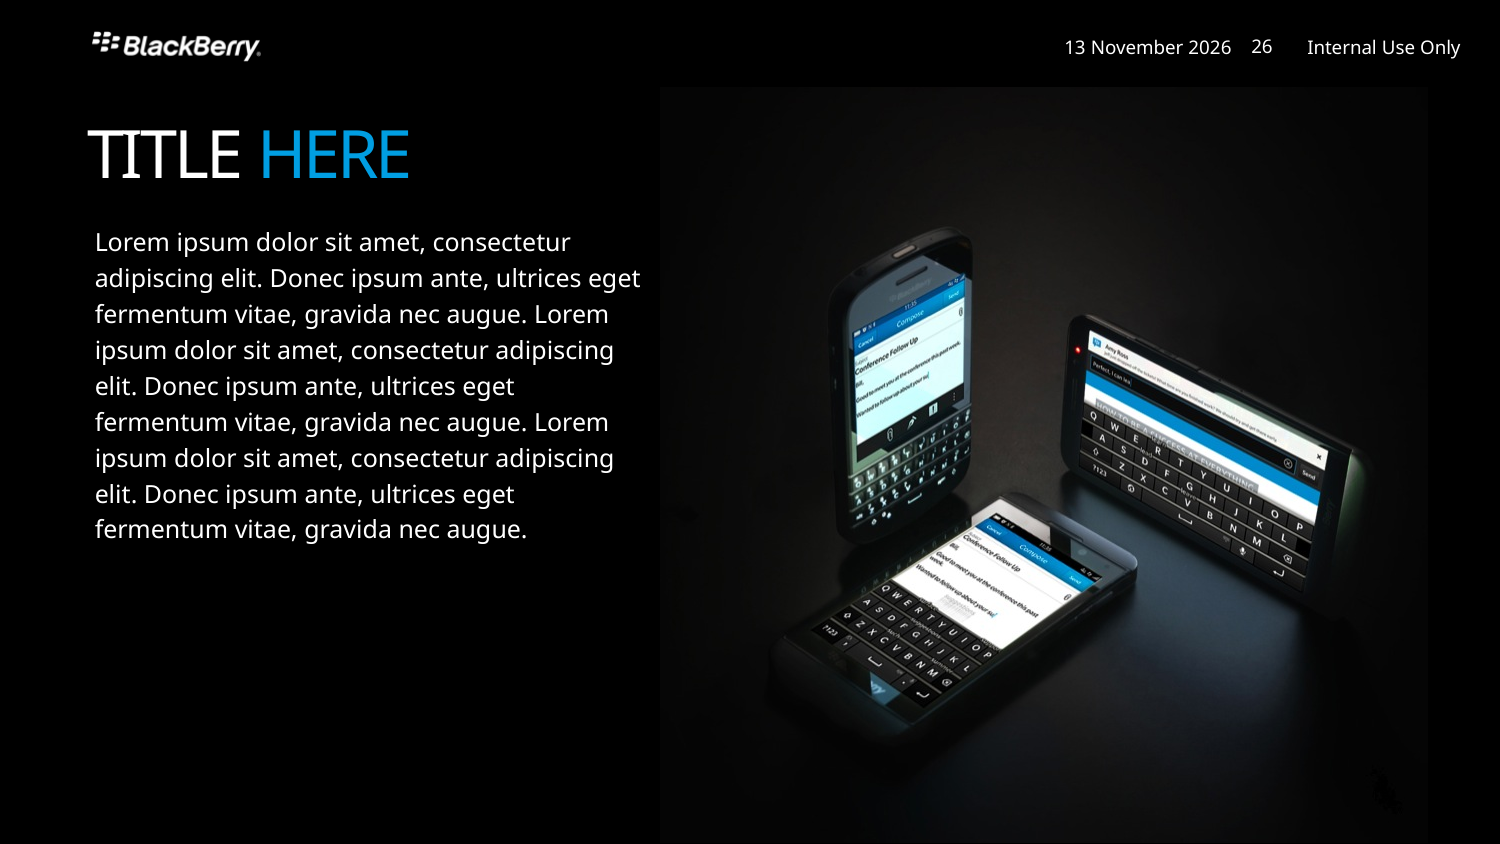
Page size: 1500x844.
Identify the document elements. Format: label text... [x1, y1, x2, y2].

text_box TITLE HERE [72, 114, 655, 201]
text_box Lorem ipsum dolor sit amet, consectetur adipiscing elit. Donec ipsum ante, ultrices eget fermentum vitae, gravida nec augue. Lorem ipsum dolor sit amet, consectetur adipiscing elit. Donec ipsum ante, ultrices eget fermentum vitae, gravida nec augue. Lorem ipsum dolor sit amet, consectetur adipiscing elit. Donec ipsum ante, ultrices eget fermentum vitae, gravida nec augue. [80, 213, 655, 652]
picture [660, 87, 1428, 843]
picture [87, 29, 266, 64]
